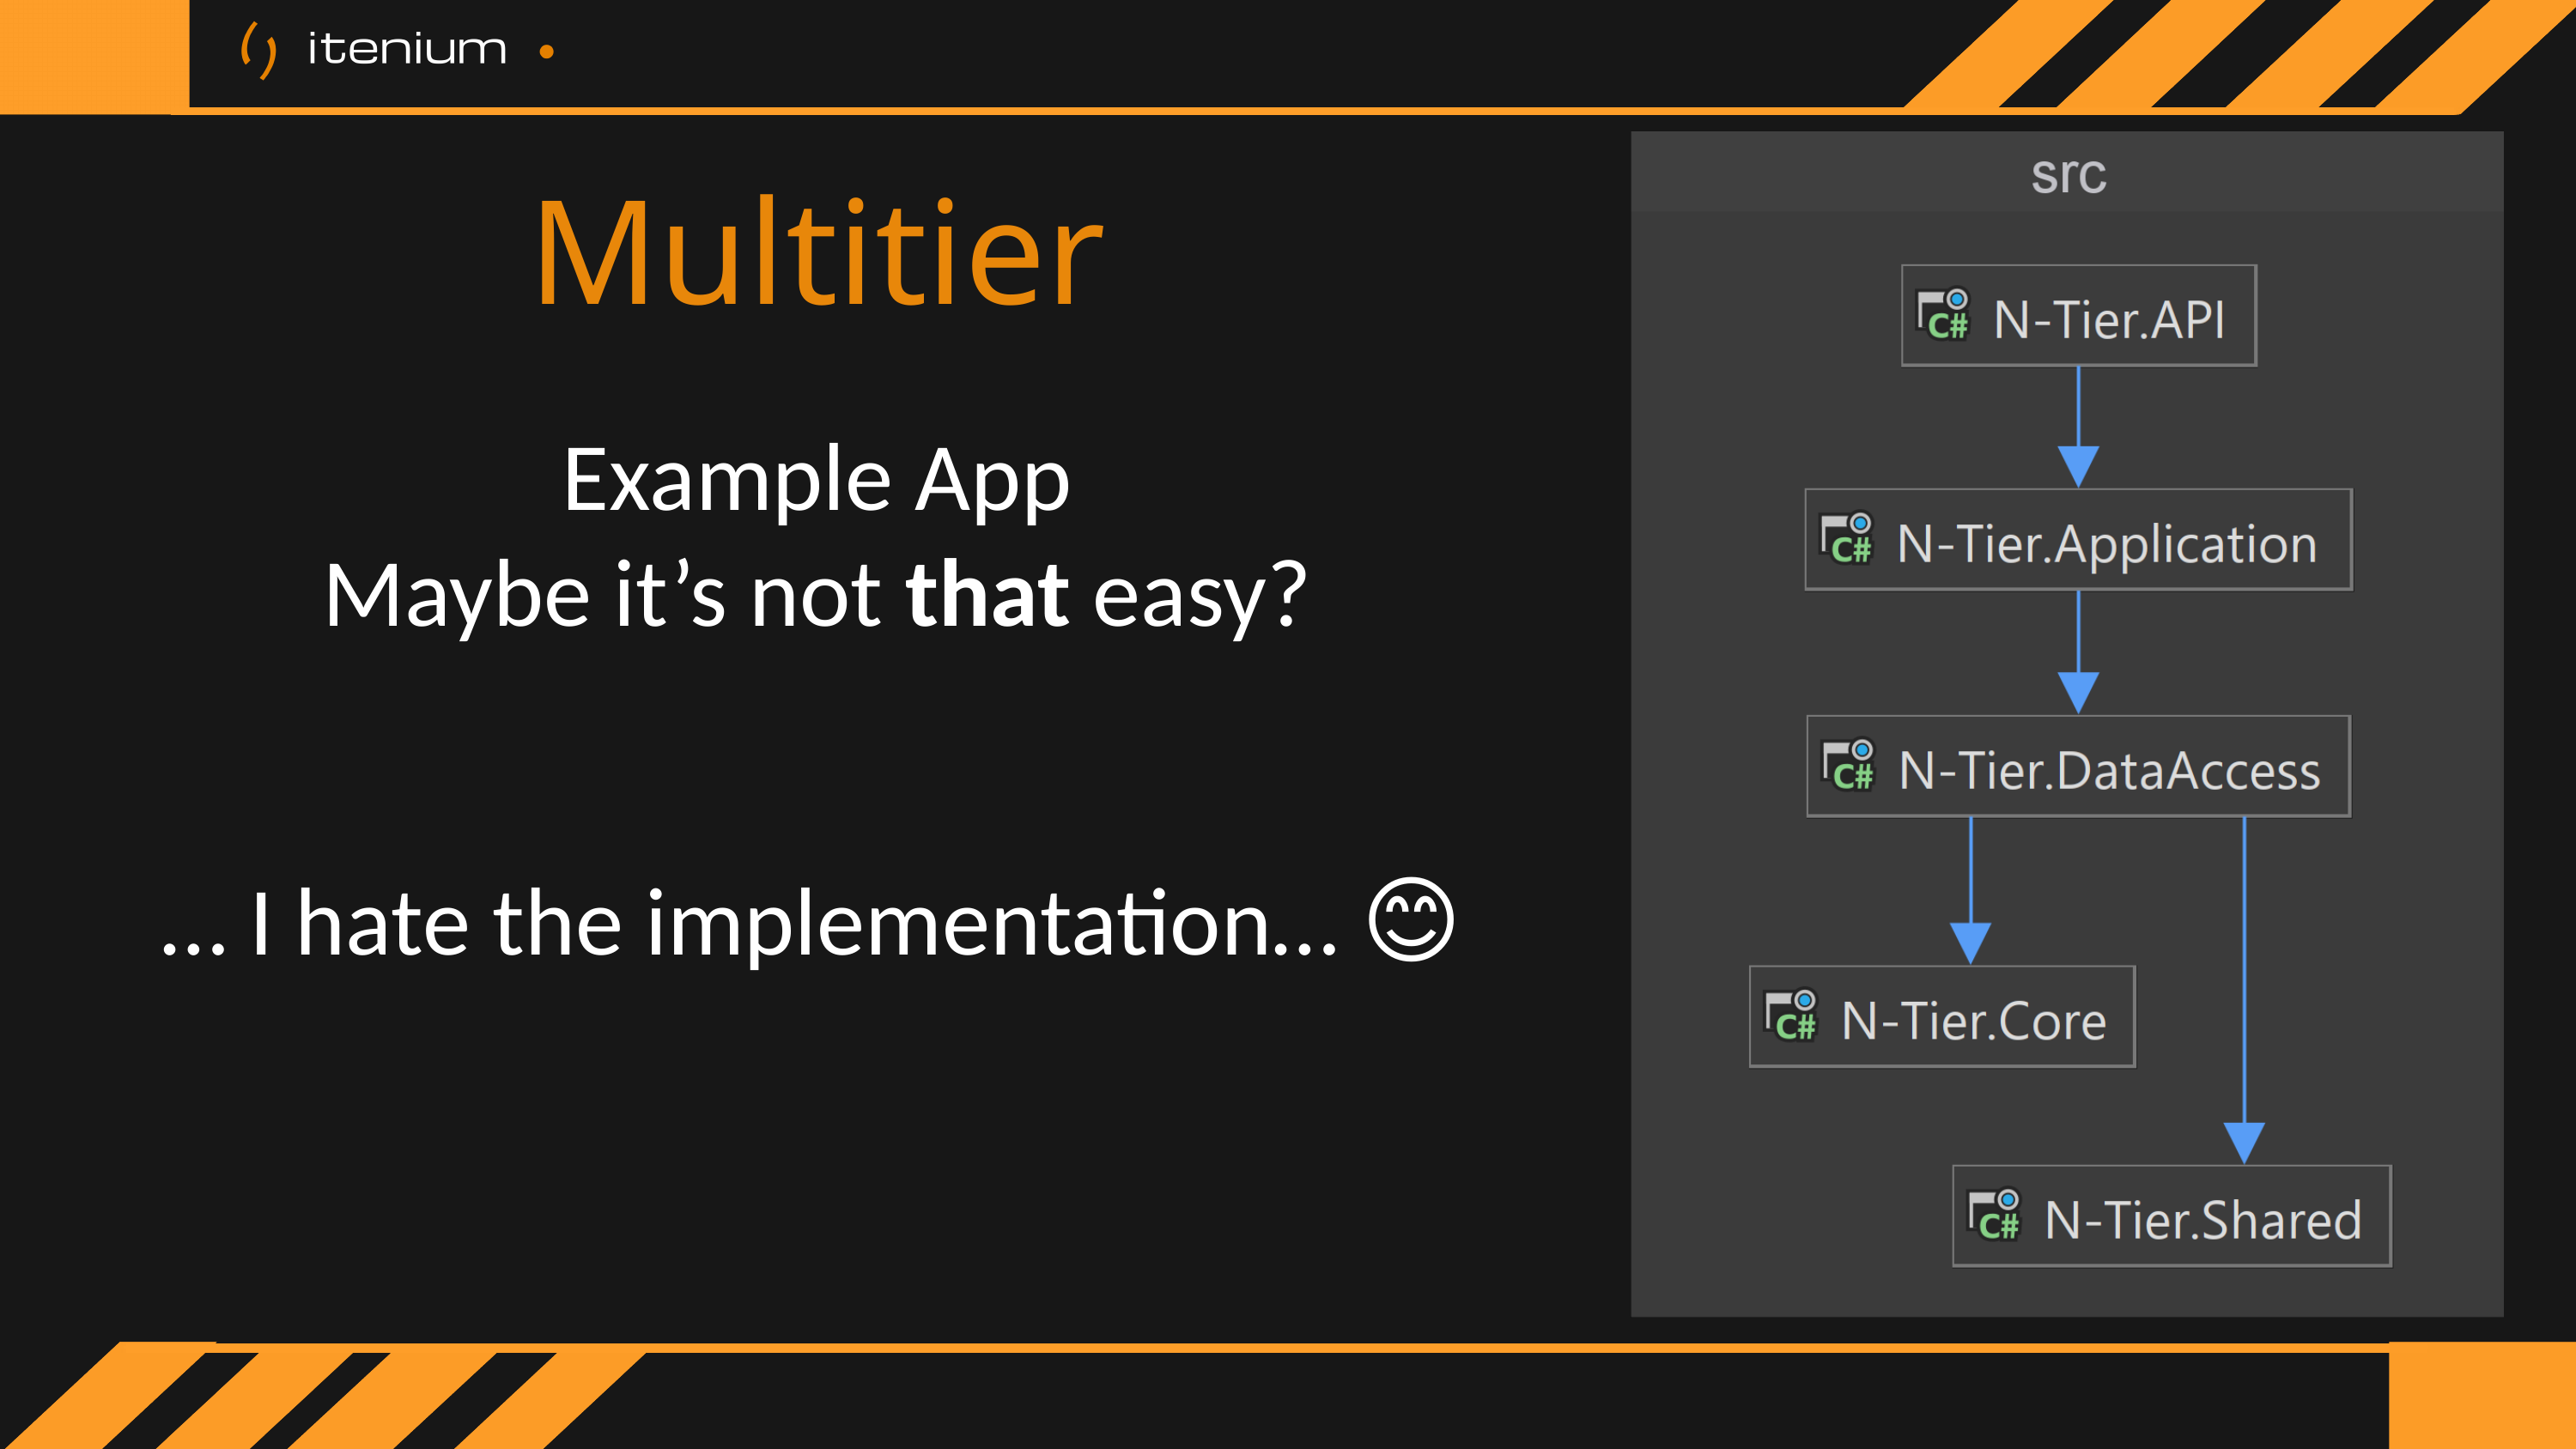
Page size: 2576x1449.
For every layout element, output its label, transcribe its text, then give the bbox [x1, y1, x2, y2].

picture [0, 1342, 2576, 1449]
picture [221, 2, 576, 99]
text_box Example App Maybe it’s not that easy? [3, 407, 1626, 652]
picture [0, 0, 2576, 116]
picture [1631, 130, 2504, 1318]
text_box … I hate the implementation… 😊 [12, 852, 1610, 980]
text_box Multitier [3, 160, 1626, 334]
